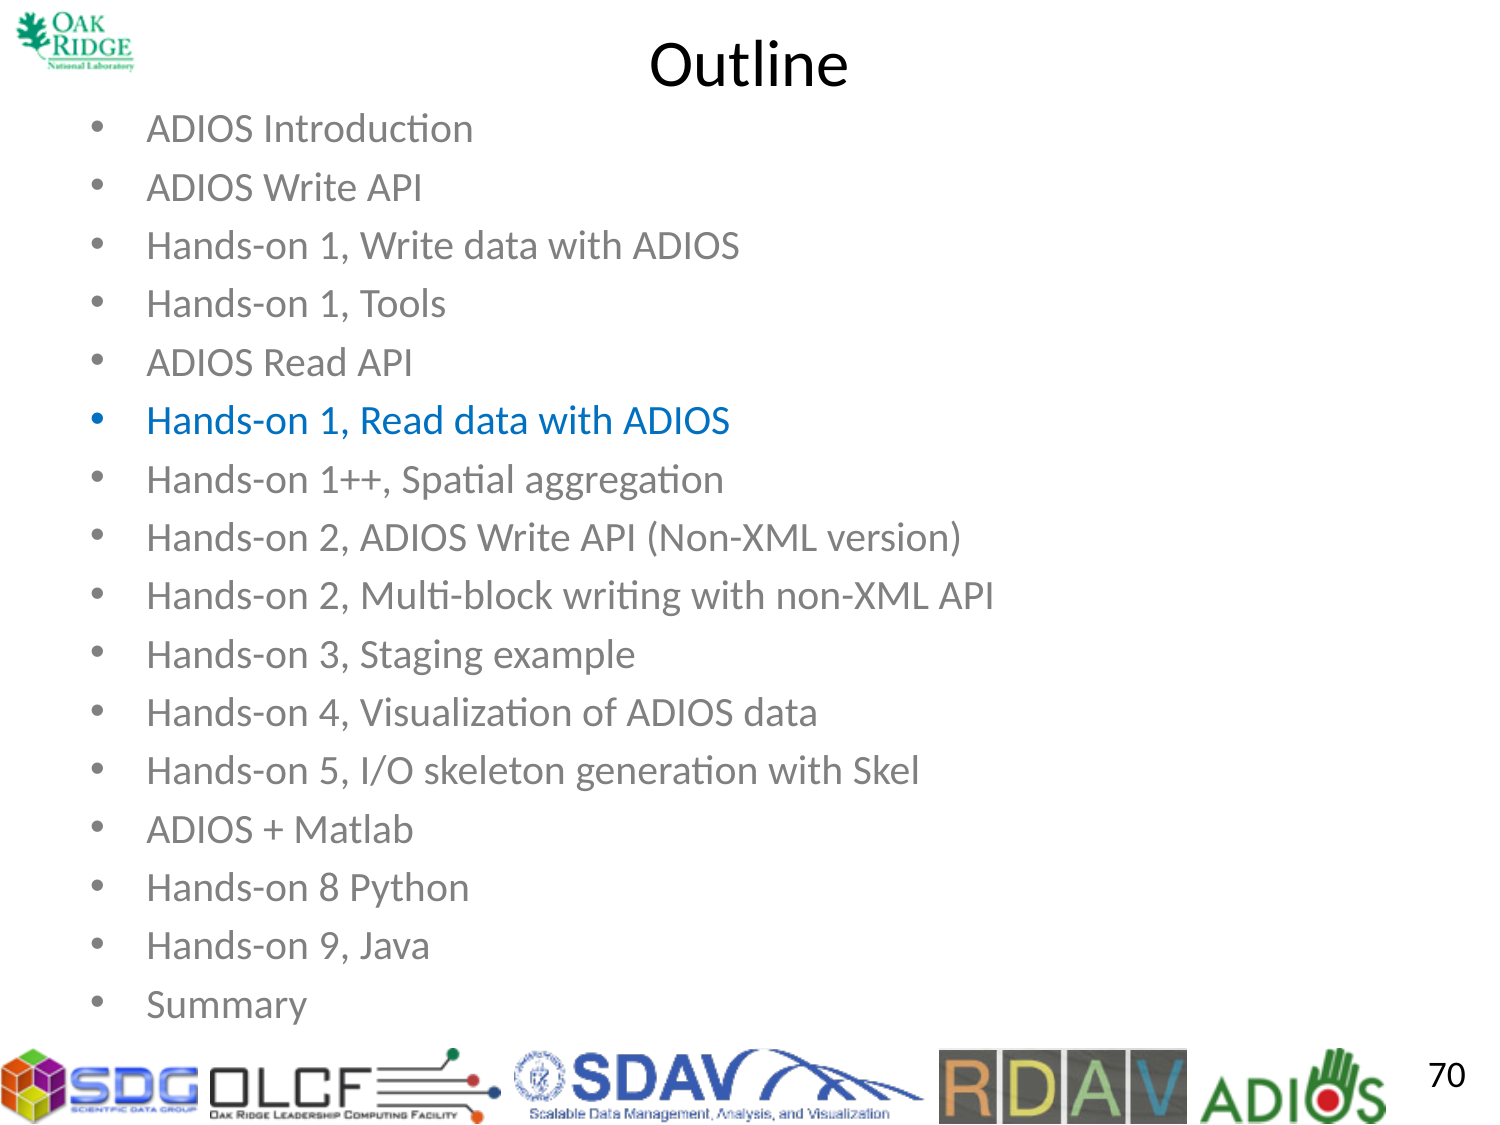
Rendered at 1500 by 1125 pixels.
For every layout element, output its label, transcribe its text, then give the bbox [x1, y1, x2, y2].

list ADIOS Introduction ADIOS Write API Hands-on 1, Write data with ADIOS Hands-on 1, Tools ADIOS Read API Hands-on 1, Read data with ADIOS Hands-on 1++, Spatial aggregation Hands-on 2, ADIOS Write API (Non-XML version) Hands-on 2, Multi-block writing with non-XML API Hands-on 3, Staging example Hands-on 4, Visualization of ADIOS data Hands-on 5, I/O skeleton generation with Skel ADIOS + Matlab Hands-on 8 Python Hands-on 9, Java Summary [75, 93, 1425, 1033]
picture [210, 1048, 501, 1124]
slide_number 70 [1130, 1042, 1481, 1103]
picture [939, 1048, 1187, 1124]
picture [1200, 1103, 1386, 1124]
title Outline [75, 11, 1425, 93]
picture [0, 1048, 198, 1124]
picture [0, 6, 149, 82]
picture [514, 1048, 926, 1124]
